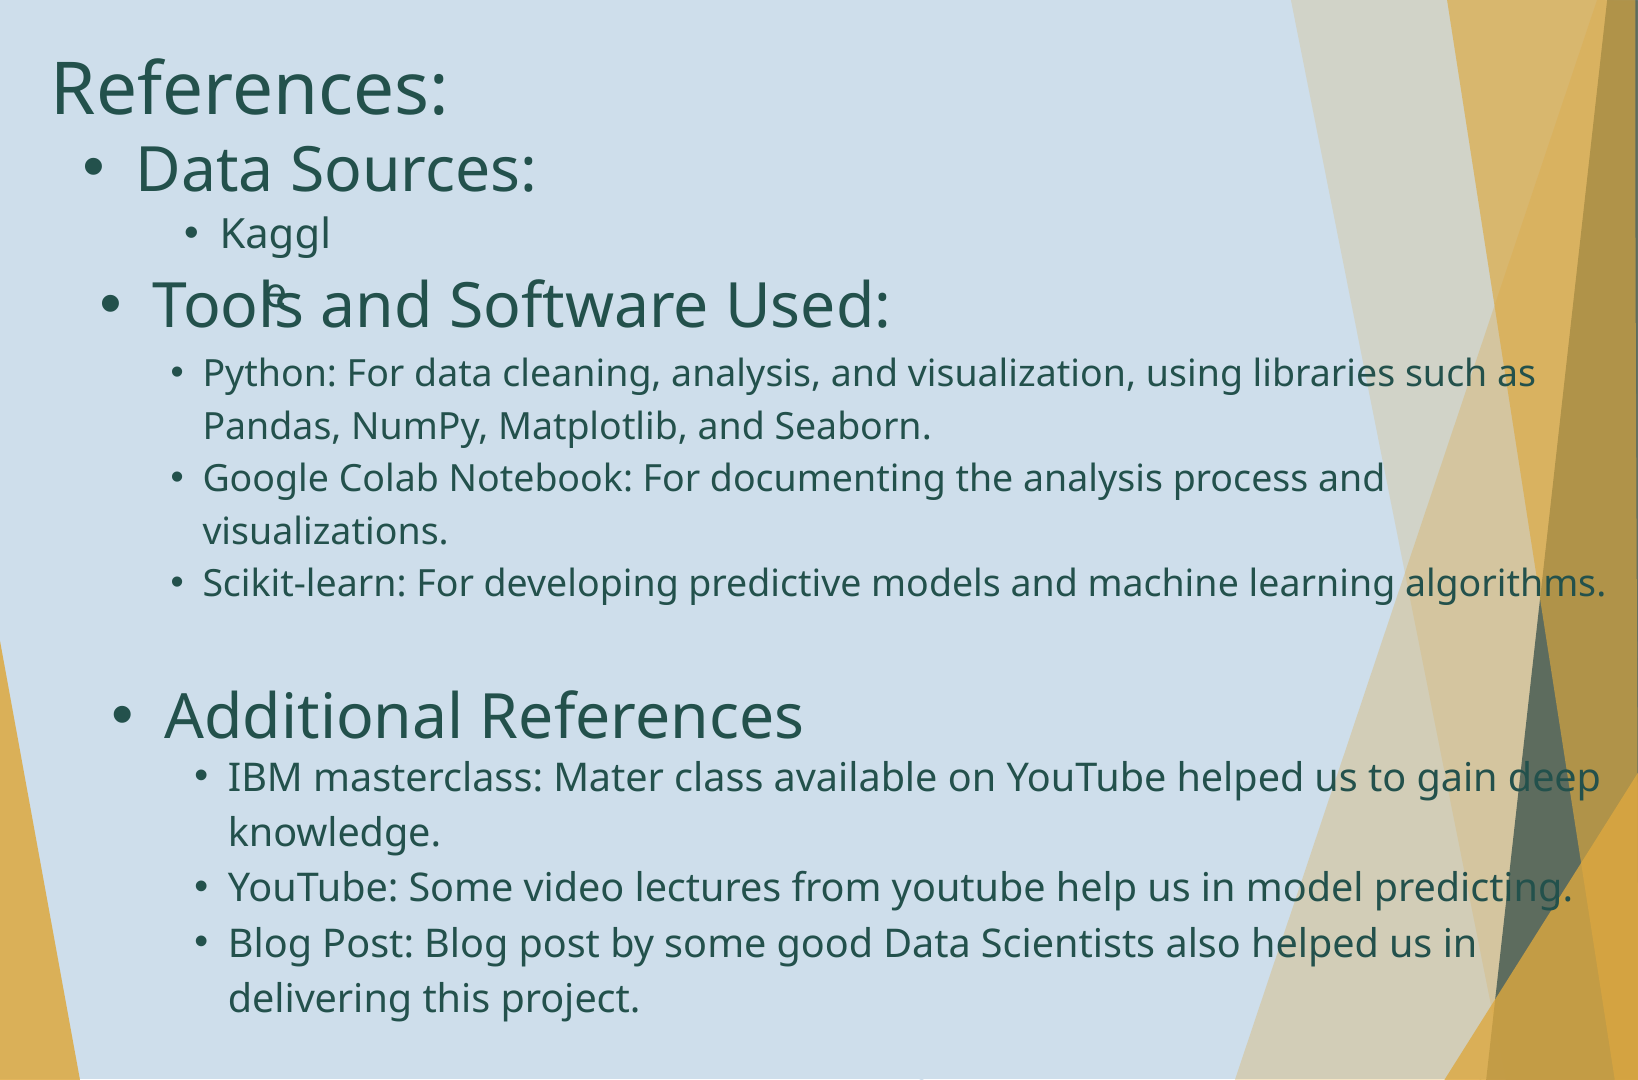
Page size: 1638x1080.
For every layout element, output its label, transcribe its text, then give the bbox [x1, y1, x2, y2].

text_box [1446, 0, 1638, 769]
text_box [1290, 0, 1443, 1080]
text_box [1234, 0, 1287, 1080]
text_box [0, 632, 81, 1080]
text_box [1443, 770, 1638, 1080]
text_box Additional References [85, 663, 825, 839]
text_box Tools and Software Used: [29, 165, 910, 341]
text_box IBM masterclass: Mater class available on YouTube helped us to gain deep knowledge. YouTube: Some video lectures from youtube help us in model predicting. Blog Post: Blog post by some good Data Scientists also helped us in delivering this project. [160, 743, 1229, 1021]
text_box Data Sources: [29, 115, 558, 165]
text_box Python: For data cleaning, analysis, and visualization, using libraries such as Pandas, NumPy, Matplotlib, and Seaborn. Google Colab Notebook: For documenting the analysis process and visualizations. Scikit-learn: For developing predictive models and machine learning algorithms. [138, 341, 1229, 605]
text_box Kaggle [138, 198, 342, 316]
text_box References: [39, 27, 461, 115]
